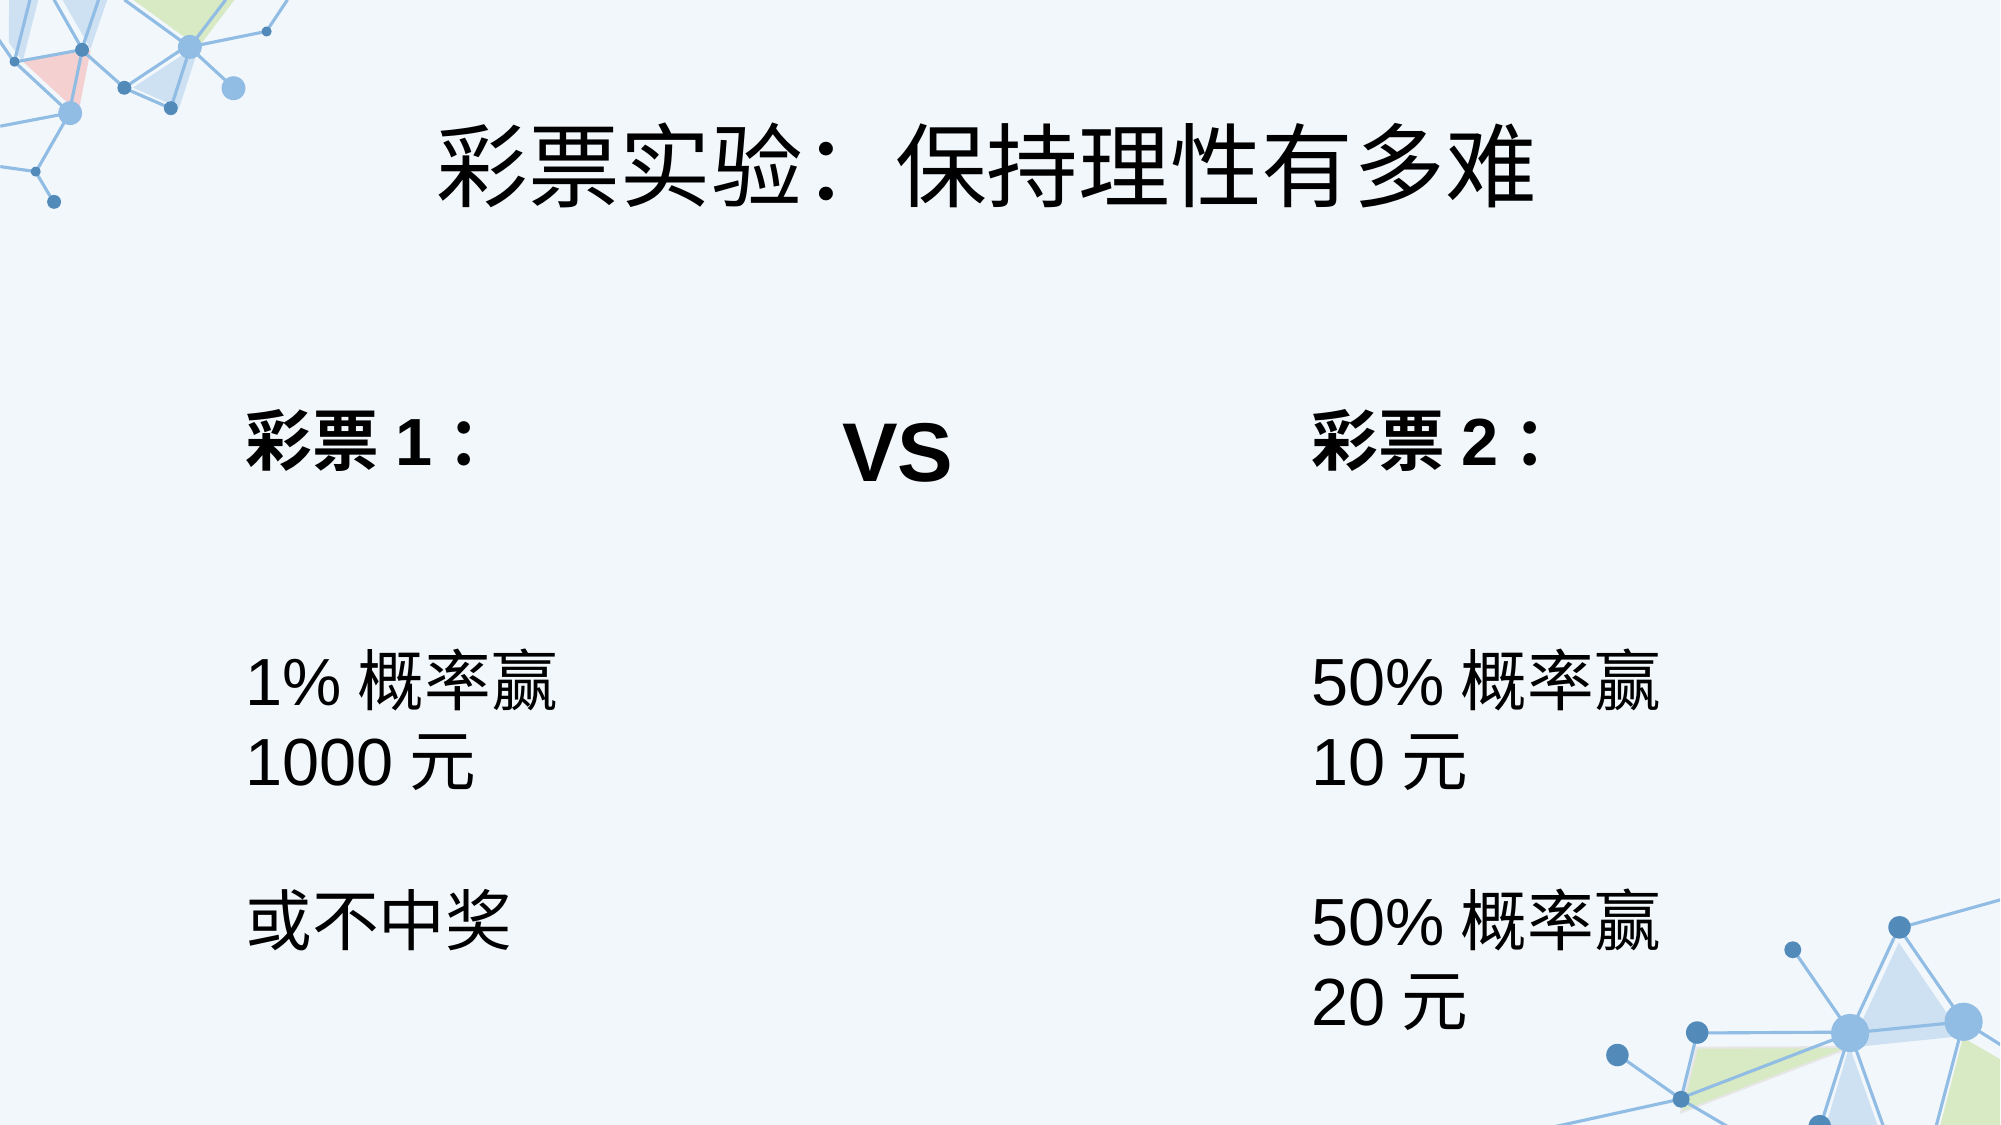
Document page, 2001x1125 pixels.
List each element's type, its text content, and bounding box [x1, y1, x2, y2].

text_box 彩票实验：保持理性有多难 [421, 101, 1578, 226]
text_box VS [827, 391, 1139, 506]
text_box 彩票2： 50%概率赢10元 50%概率赢20元 [1296, 391, 1693, 940]
text_box 彩票1： 1%概率赢1000元 或不中奖 [230, 391, 627, 940]
